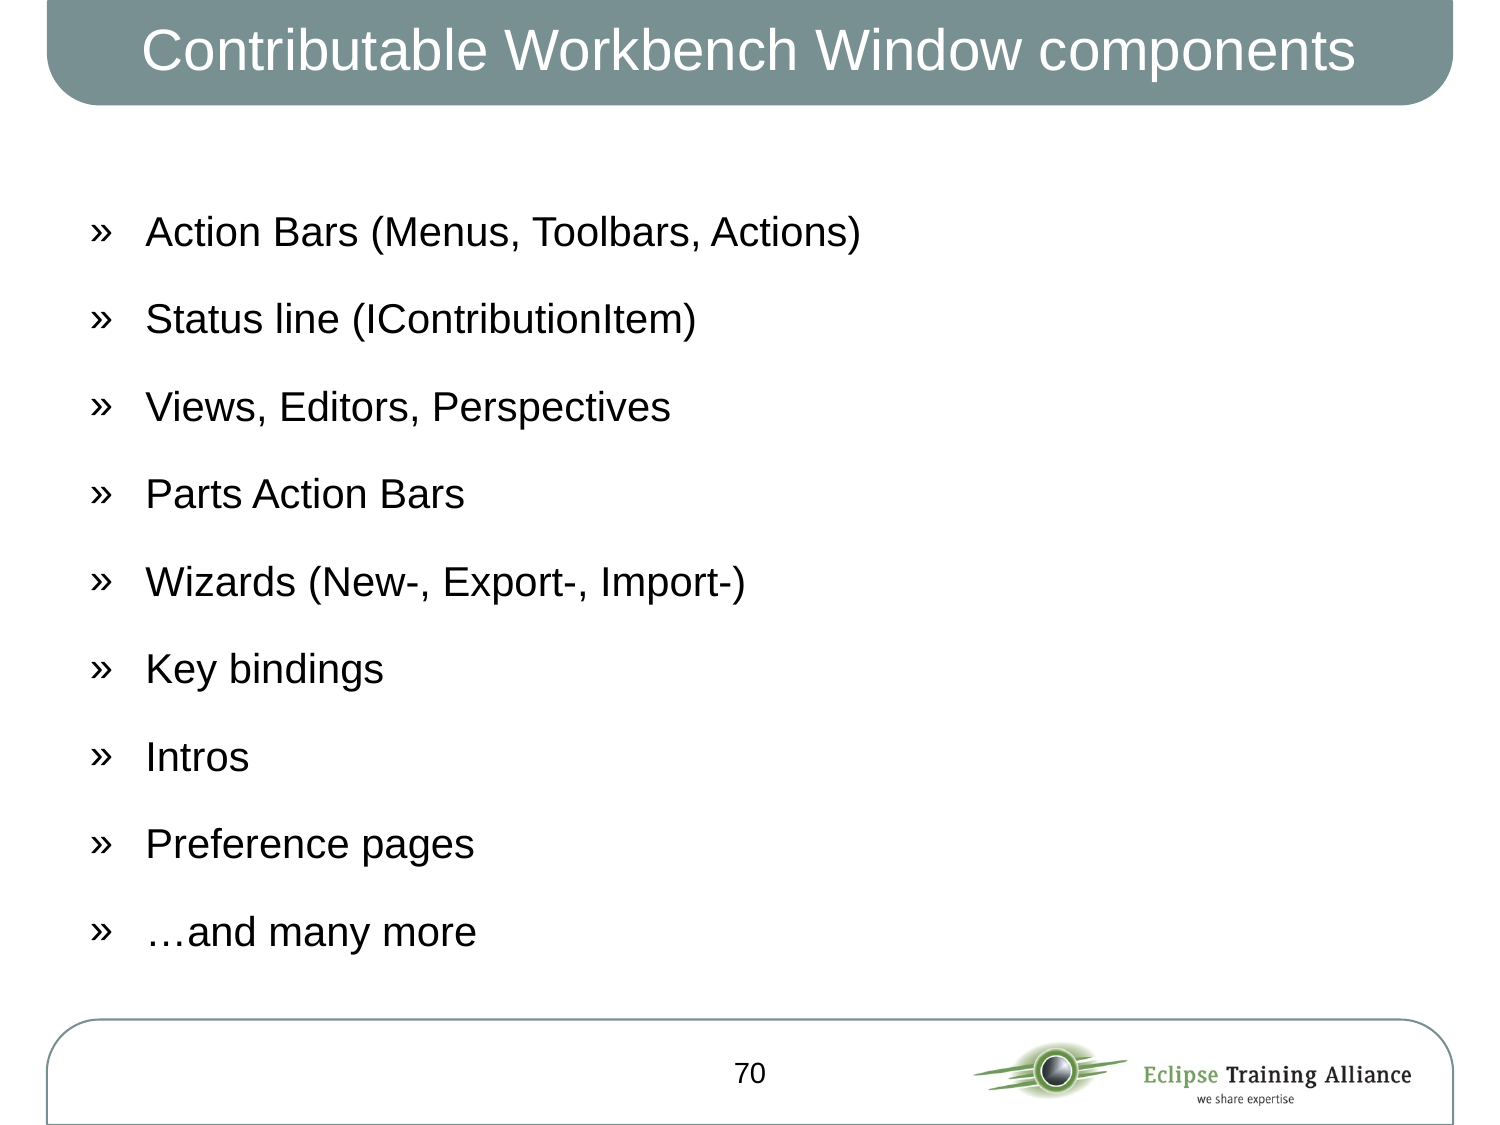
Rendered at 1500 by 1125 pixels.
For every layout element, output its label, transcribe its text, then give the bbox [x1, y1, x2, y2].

picture [973, 1038, 1411, 1106]
title Contributable Workbench Window components [82, 0, 1418, 149]
list Action Bars (Menus, Toolbars, Actions) Status line (IContributionItem) Views, Editors, Perspectives Parts Action Bars Wizards (New-, Export-, Import-) Key bindings Intros Preference pages …and many more [75, 184, 1425, 963]
